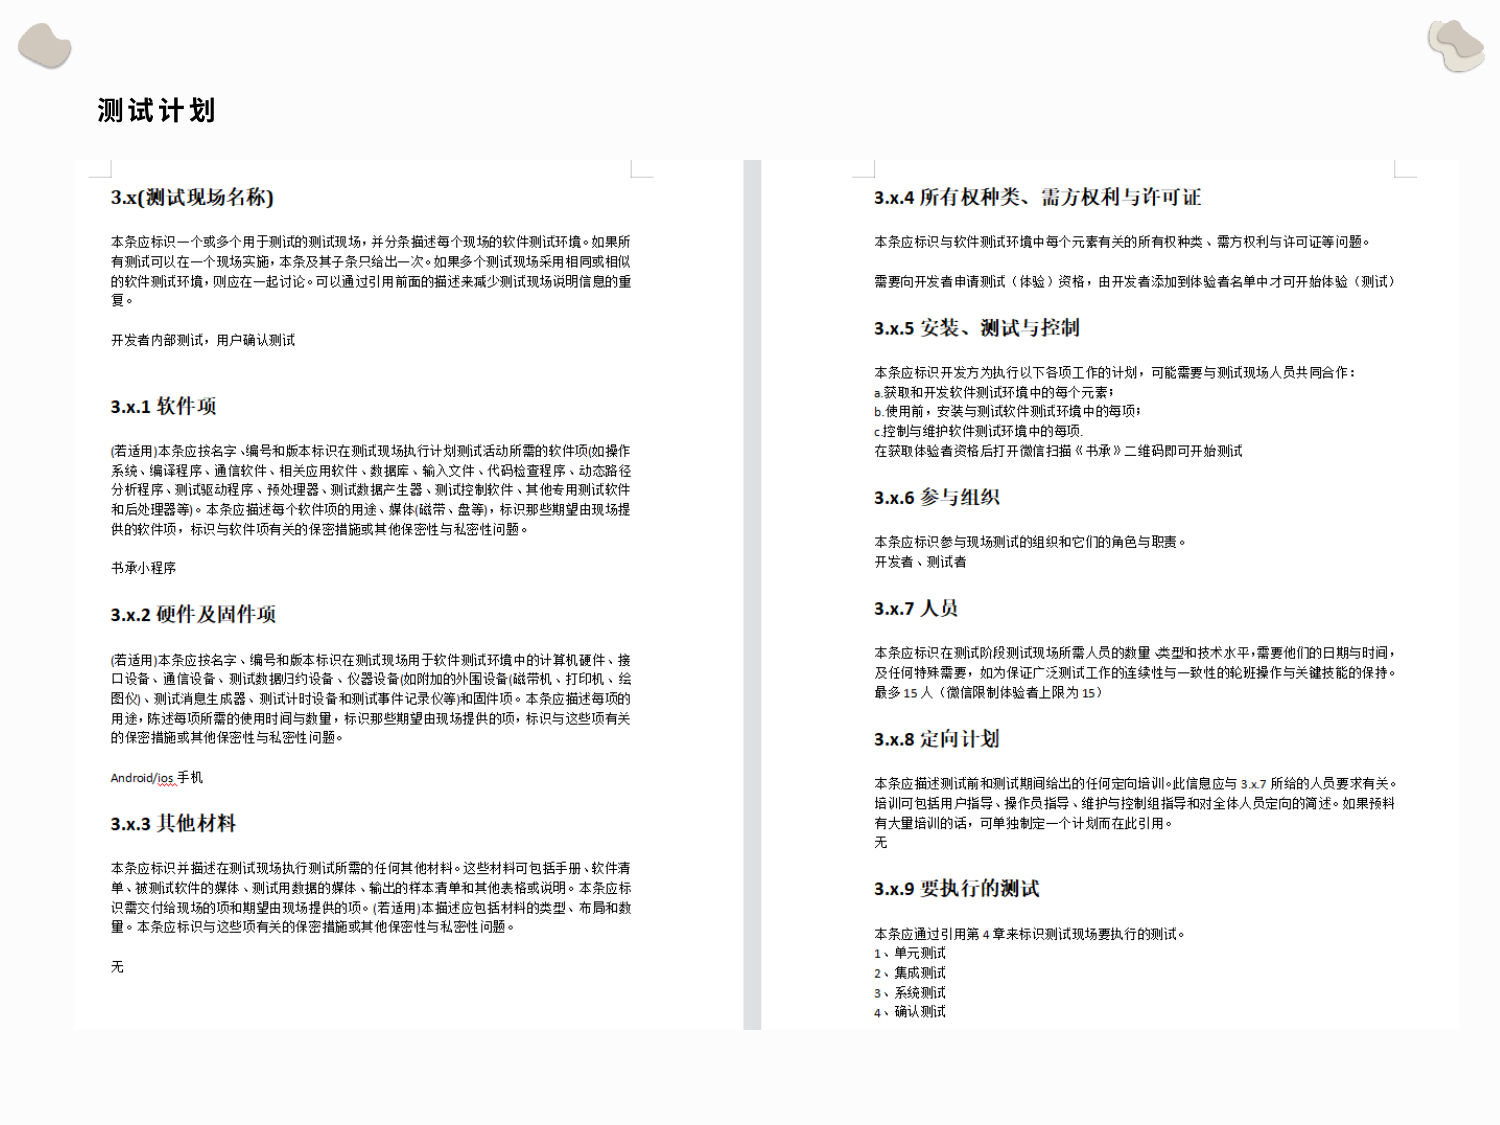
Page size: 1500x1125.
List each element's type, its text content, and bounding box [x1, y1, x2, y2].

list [74, 160, 1459, 1030]
picture [0, 0, 89, 94]
picture [1411, 0, 1500, 94]
title 测试计划 [82, 81, 1418, 137]
